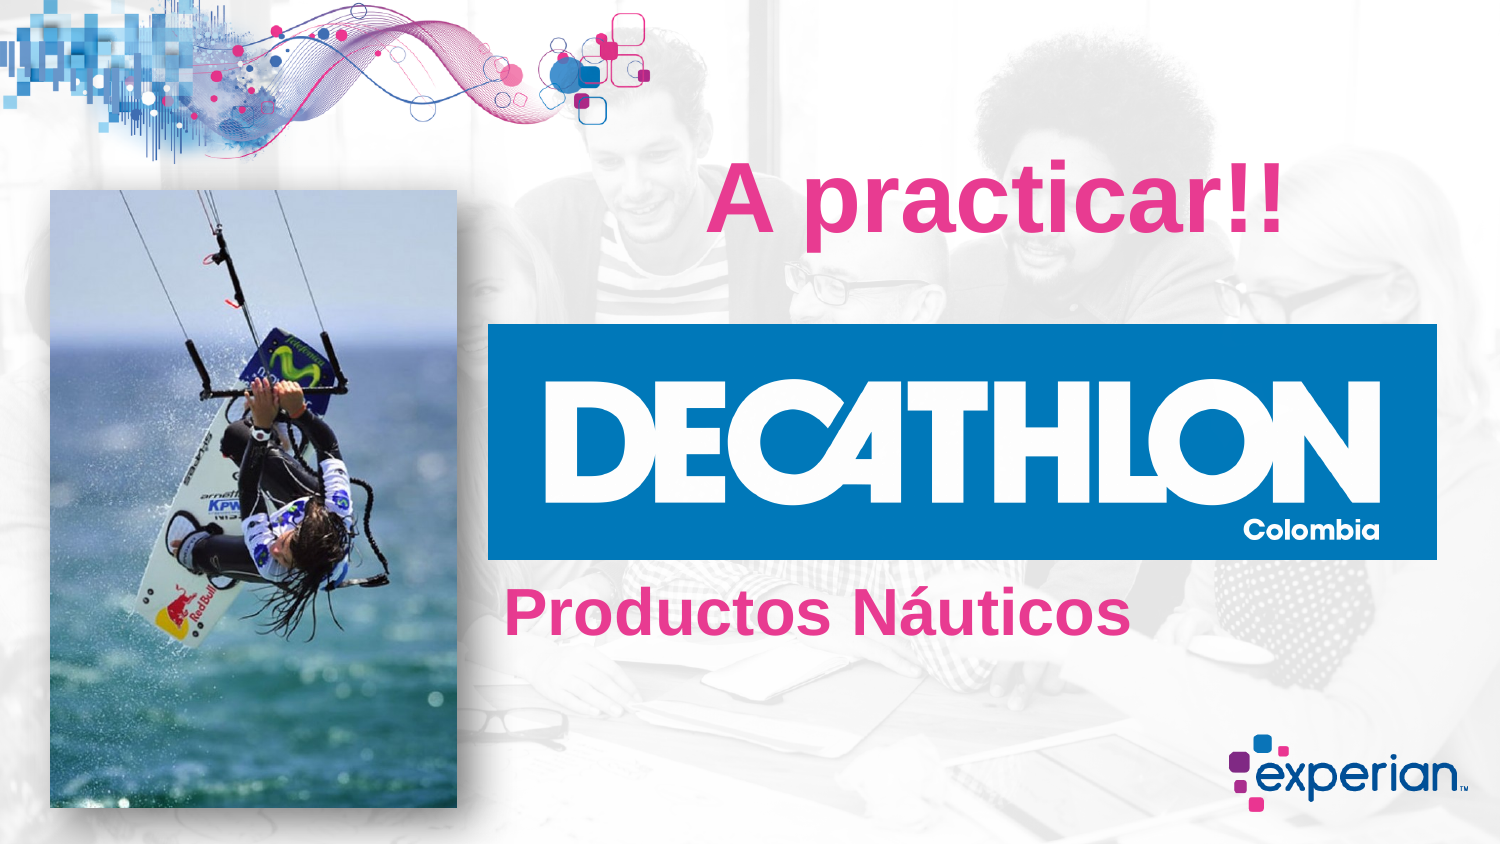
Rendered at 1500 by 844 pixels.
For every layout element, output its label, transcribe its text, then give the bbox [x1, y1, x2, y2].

text_box Productos Náuticos [505, 560, 1173, 656]
picture [0, 0, 1500, 844]
text_box A practicar!! [689, 124, 1305, 260]
